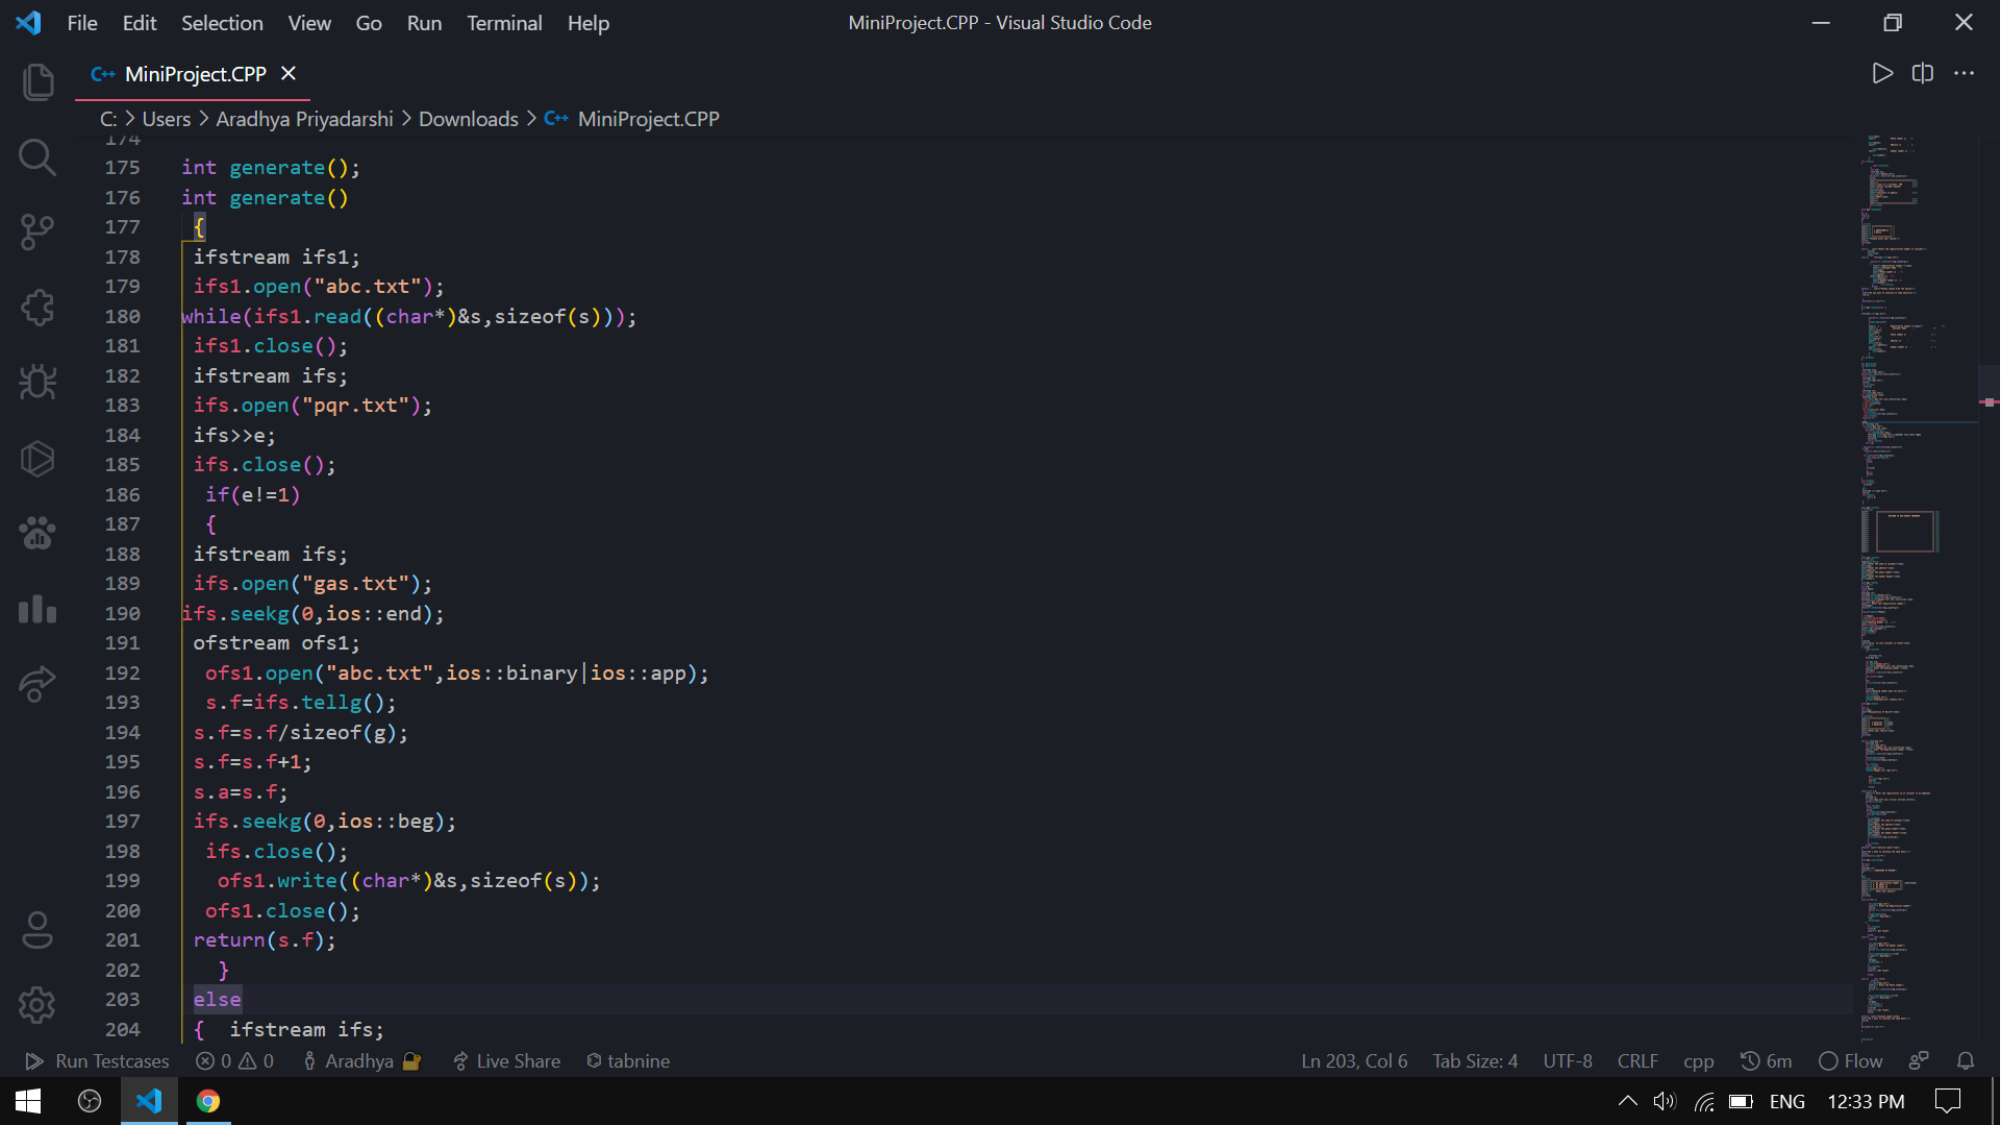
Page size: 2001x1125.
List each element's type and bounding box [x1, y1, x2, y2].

list [0, 0, 2000, 1125]
